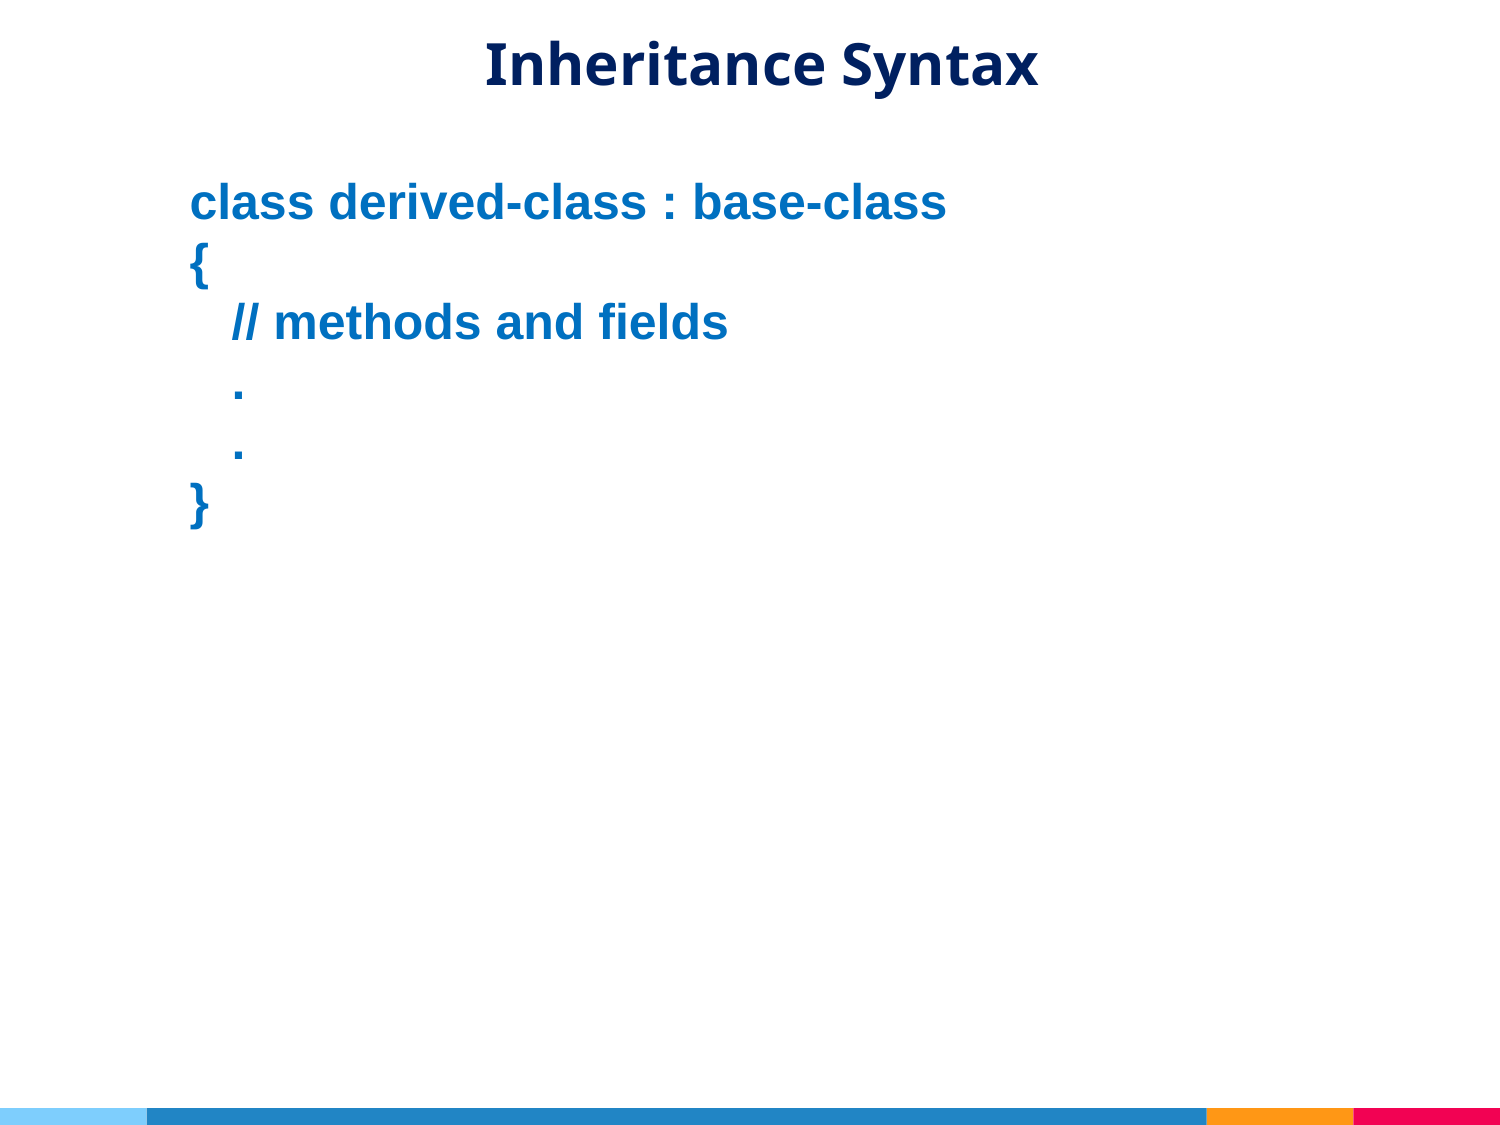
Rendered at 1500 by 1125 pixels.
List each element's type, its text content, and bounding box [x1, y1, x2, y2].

text_box class derived-class : base-class { // methods and fields . . } [174, 162, 1500, 538]
title Inheritance Syntax [75, 10, 1450, 113]
